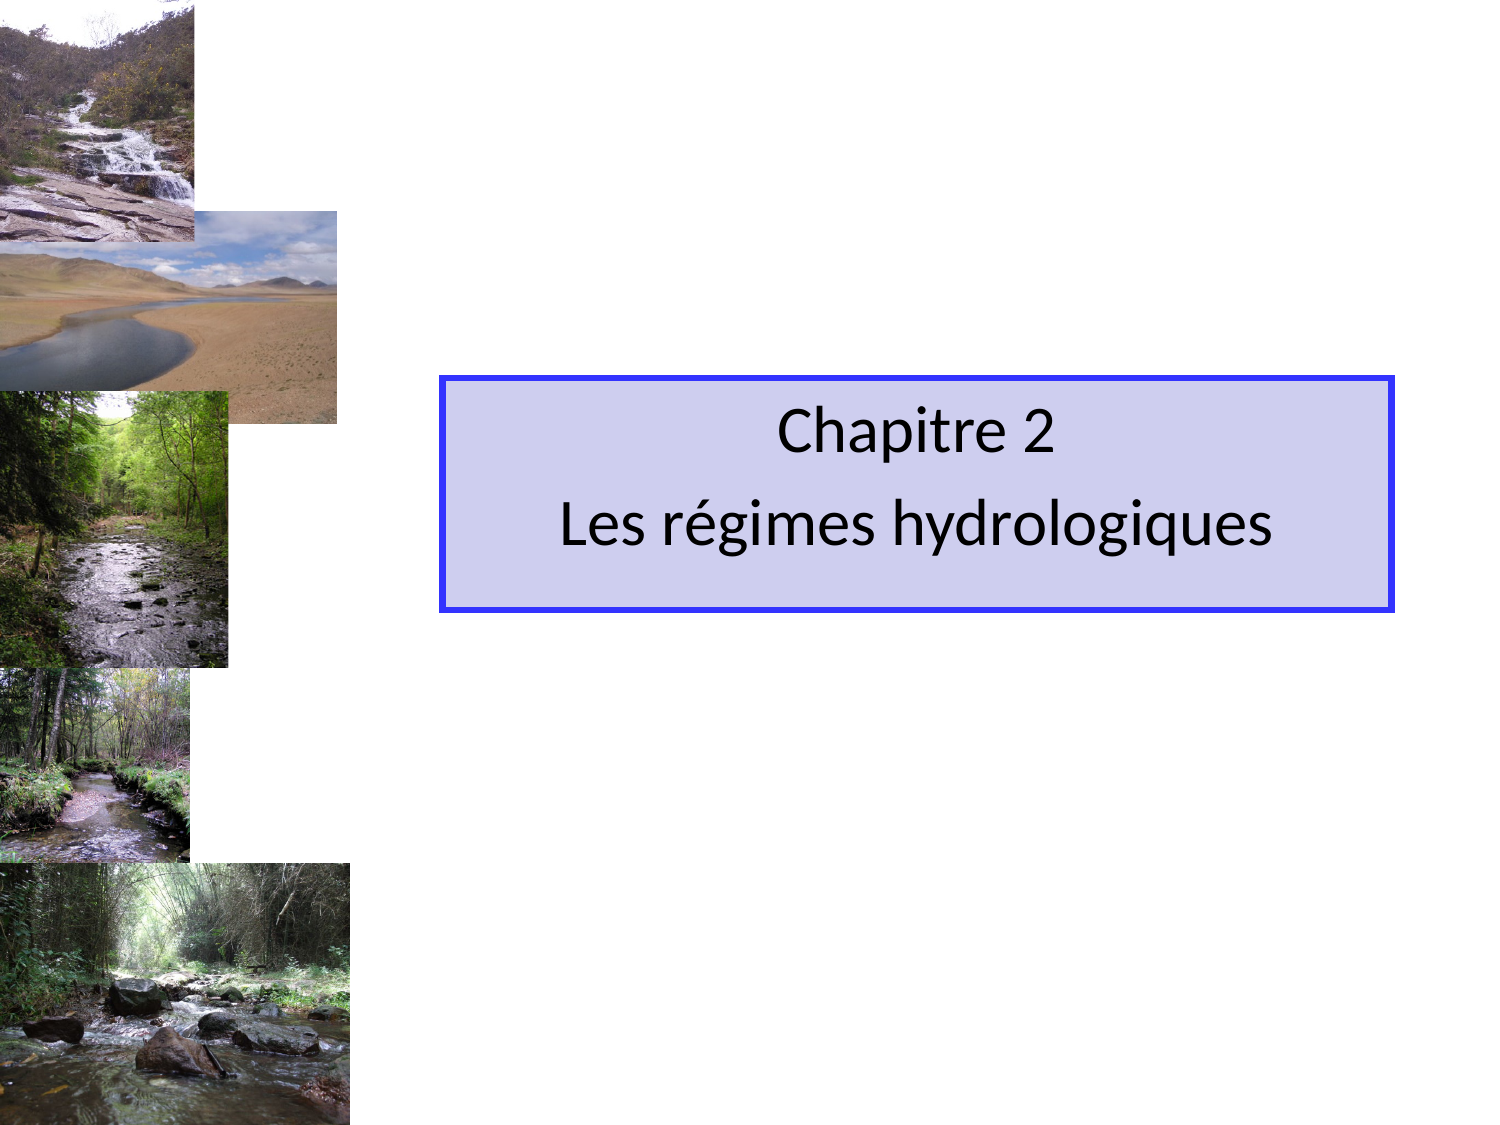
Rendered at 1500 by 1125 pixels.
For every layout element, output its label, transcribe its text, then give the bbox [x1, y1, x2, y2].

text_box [0, 0, 350, 1125]
text_box Chapitre 2 Les régimes hydrologiques [442, 378, 1392, 611]
